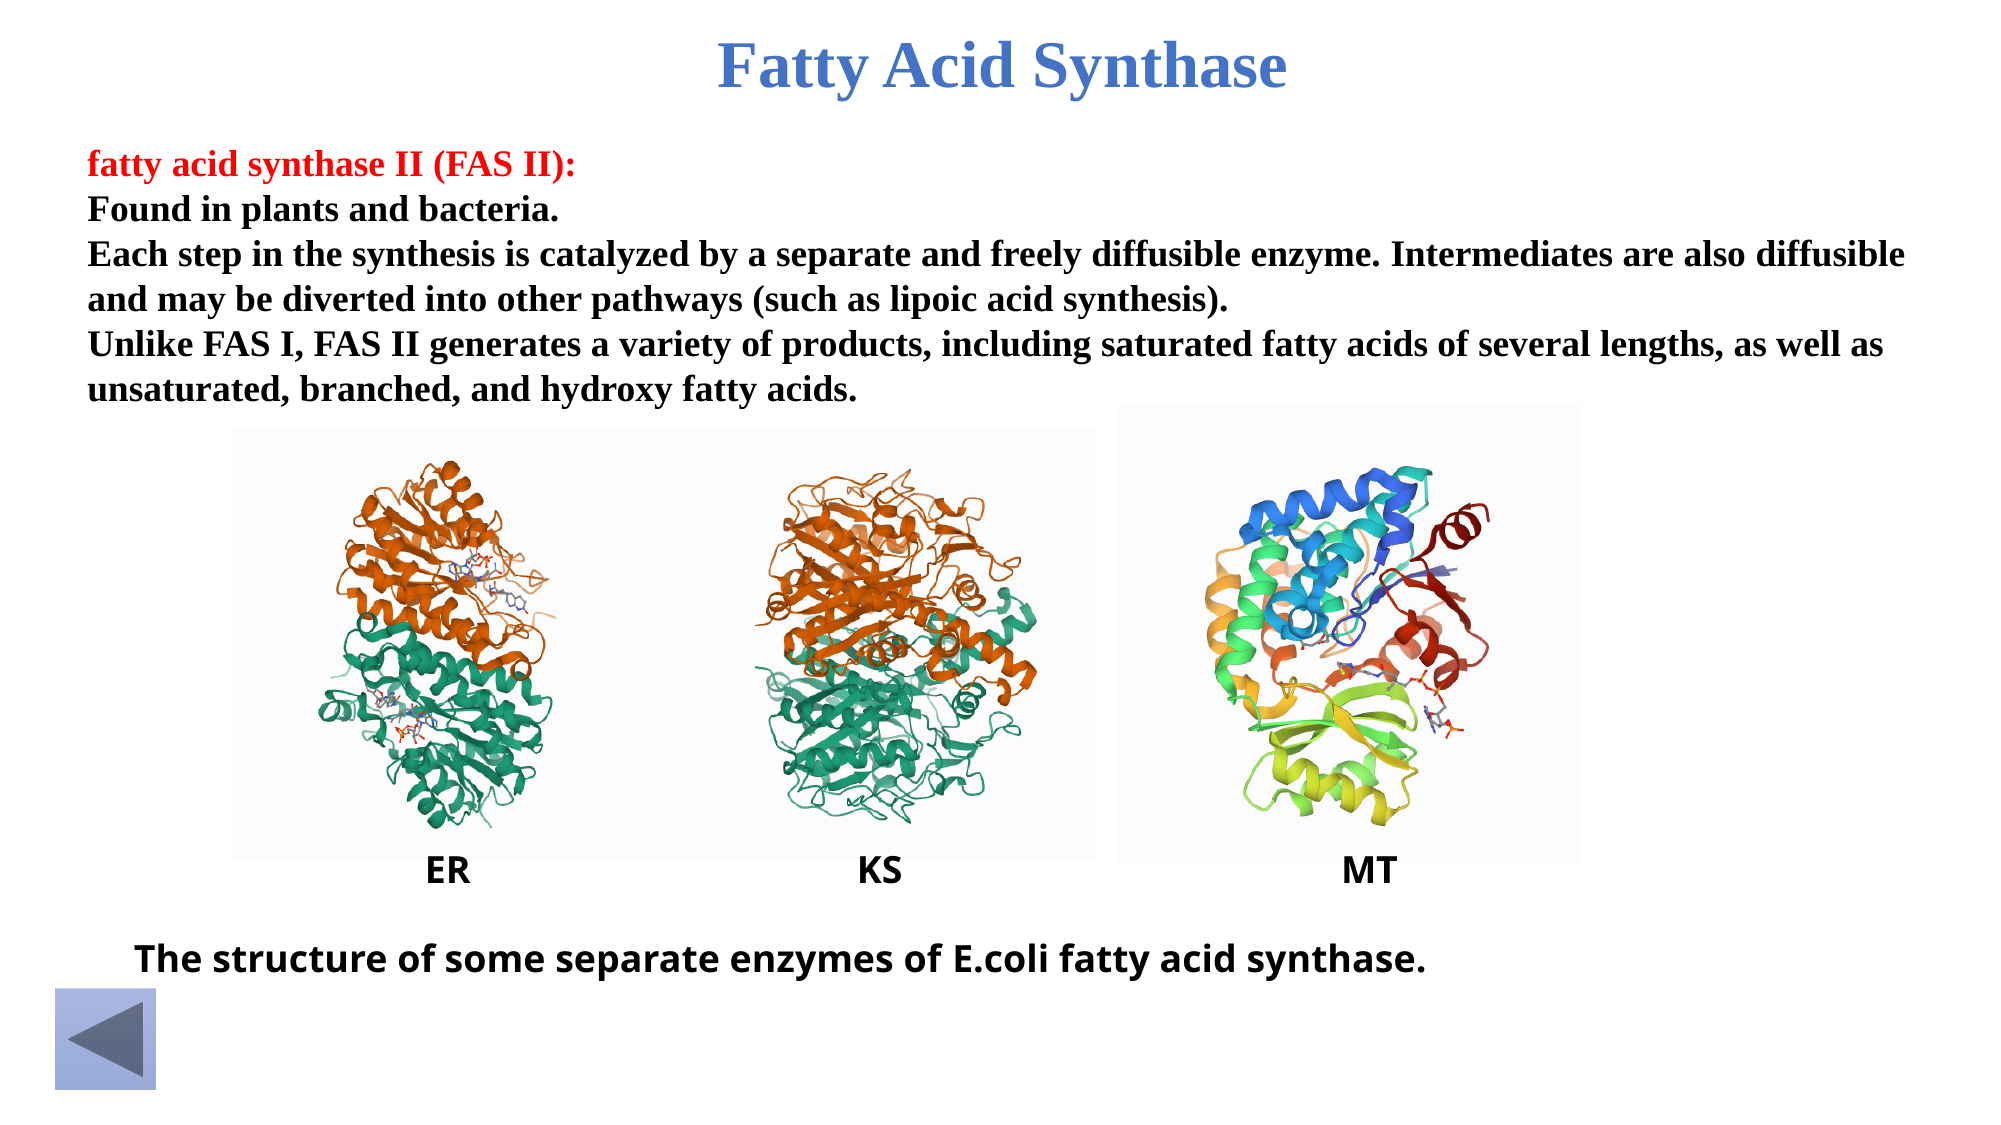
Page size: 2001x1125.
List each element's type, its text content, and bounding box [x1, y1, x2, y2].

text_box Fatty Acid Synthase [6, 13, 2000, 109]
picture [231, 429, 1095, 861]
picture [1118, 403, 1580, 865]
text_box KS [842, 861, 918, 899]
text_box fatty acid synthase II (FAS II): Found in plants and bacteria. Each step in the synthesis is catalyzed by a separate and freely diffusible enzyme. Intermediates are also diffusible and may be diverted into other pathways (such as lipoic acid synthesis). Unlike FAS I, FAS II generates a variety of products, including saturated fatty acids of several lengths, as well as unsaturated, branched, and hydroxy fatty acids. [72, 131, 1941, 416]
text_box ER [409, 861, 486, 899]
text_box MT [1326, 865, 1413, 899]
text_box The structure of some separate enzymes of E.coli fatty acid synthase. [119, 927, 1452, 988]
text_box [55, 988, 156, 1091]
